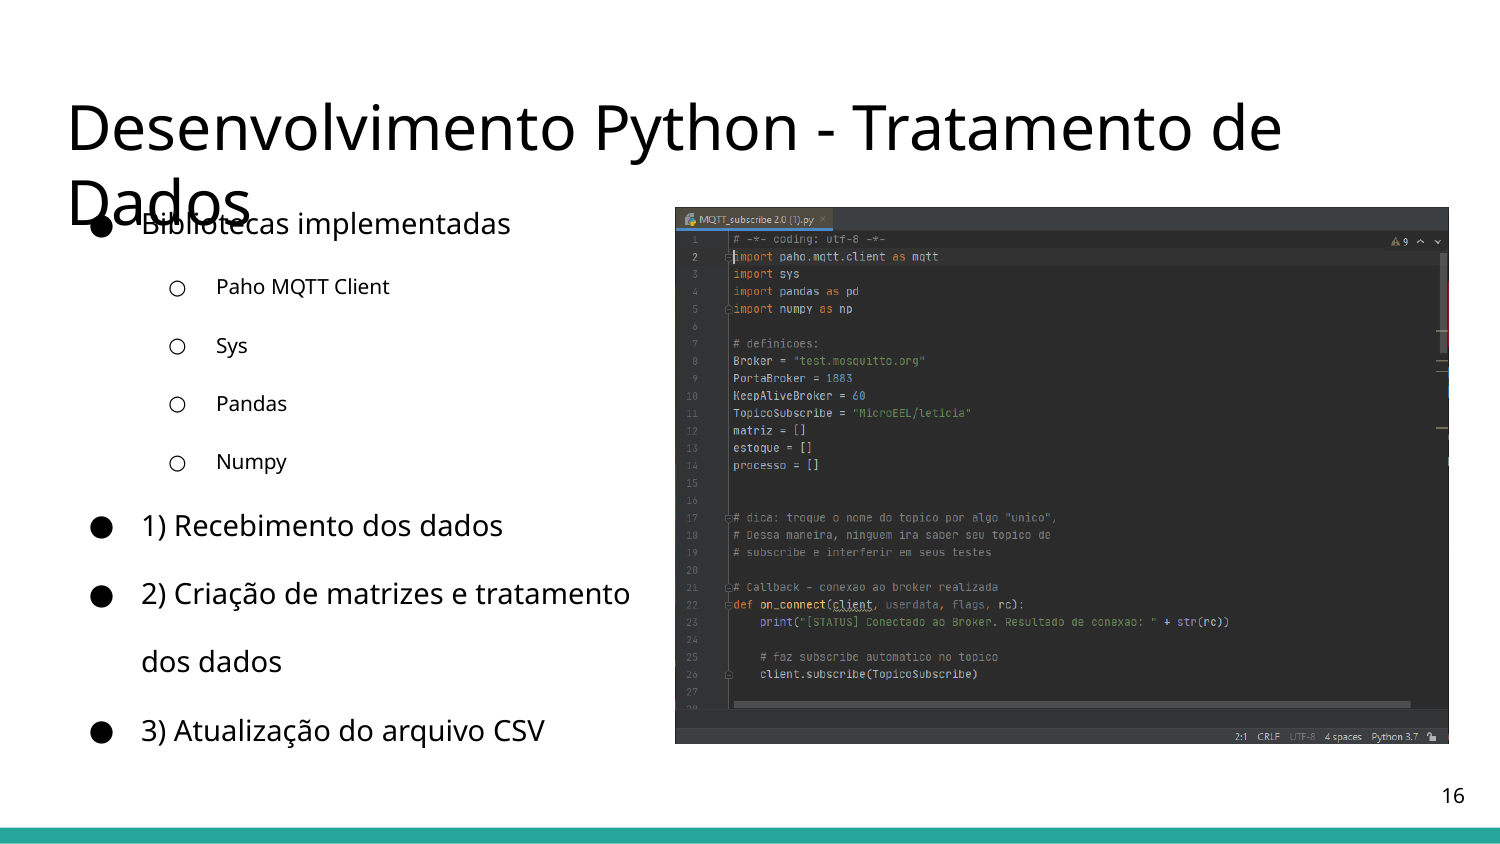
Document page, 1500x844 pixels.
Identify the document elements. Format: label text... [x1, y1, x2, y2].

list Bibliotecas implementadas Paho MQTT Client Sys Pandas Numpy 1) Recebimento dos dados 2) Criação de matrizes e tratamento dos dados 3) Atualização do arquivo CSV [51, 190, 1449, 748]
slide_number ‹#› [1389, 764, 1480, 830]
picture [675, 207, 1450, 744]
title Desenvolvimento Python - Tratamento de Dados [51, 72, 1449, 174]
